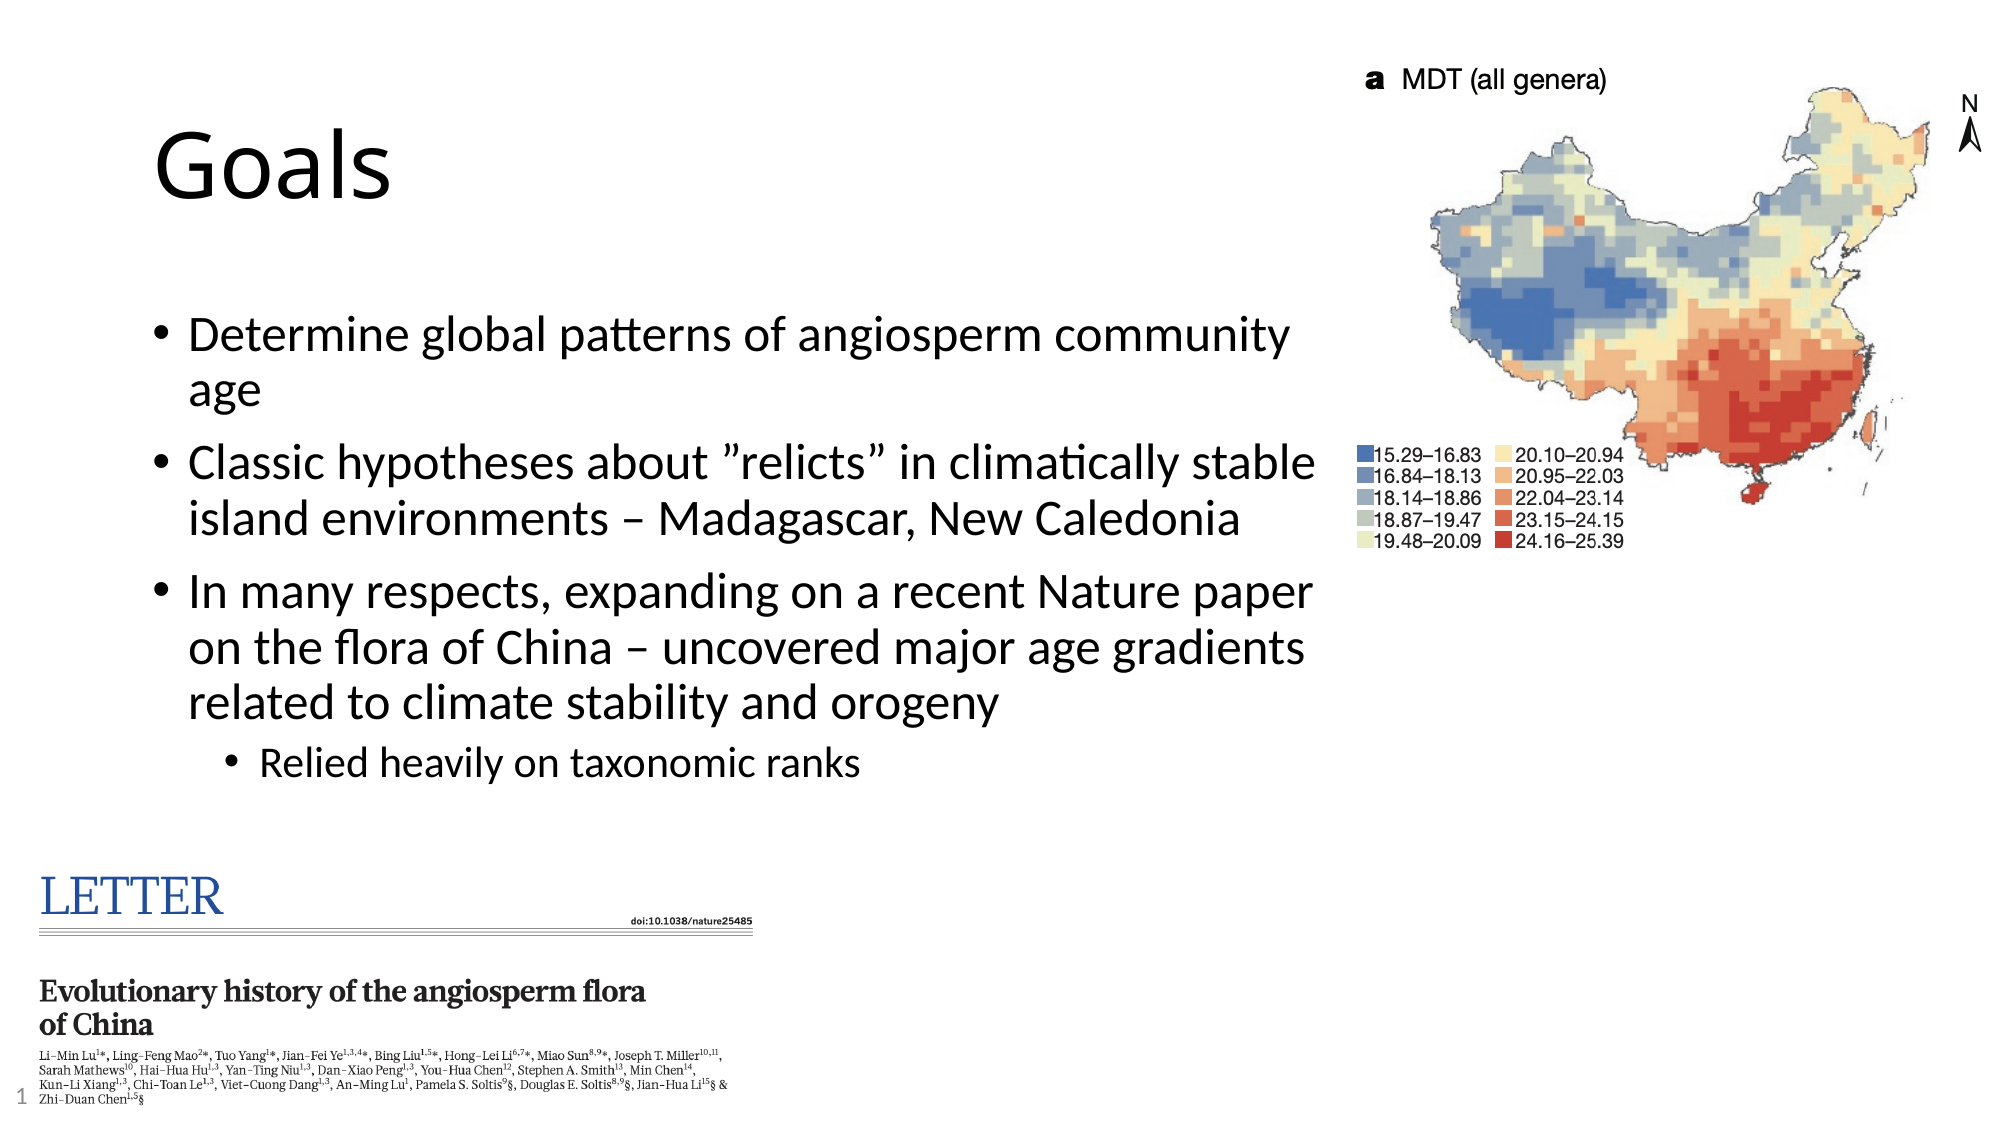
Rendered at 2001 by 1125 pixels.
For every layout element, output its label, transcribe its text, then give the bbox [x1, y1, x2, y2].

title Goals [137, 59, 1325, 278]
picture [1325, 38, 2000, 578]
picture [27, 864, 764, 1125]
slide_number 11 [0, 1065, 27, 1125]
list Determine global patterns of angiosperm community age Classic hypotheses about ”relicts” in climatically stable island environments – Madagascar, New Caledonia In many respects, expanding on a recent Nature paper on the flora of China – uncovered major age gradients related to climate stability and orogeny Relied heavily on taxonomic ranks [137, 299, 1359, 839]
